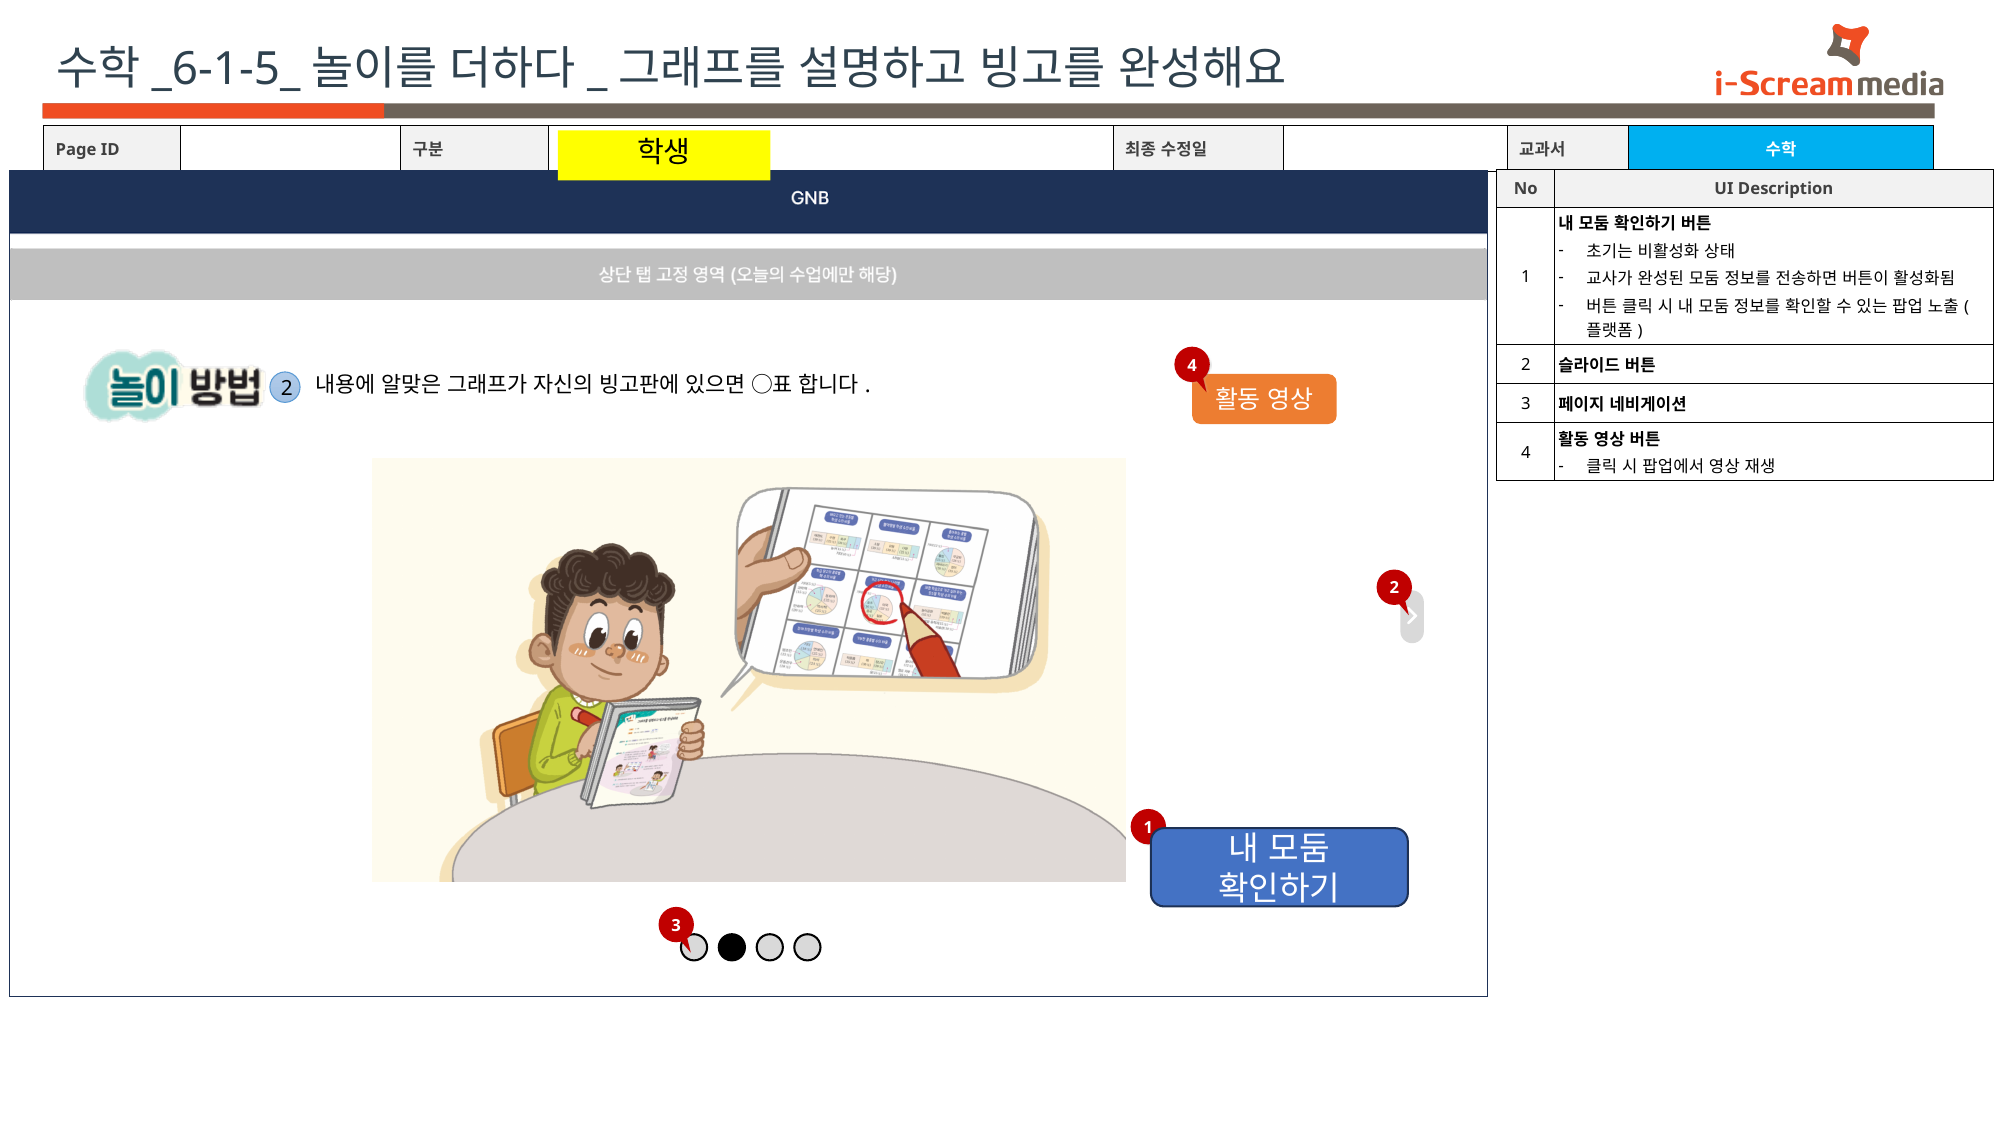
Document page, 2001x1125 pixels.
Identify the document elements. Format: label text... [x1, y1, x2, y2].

text_box 1 [1129, 807, 1168, 846]
table_cell 3 [1497, 384, 1554, 422]
table_cell 1 [1497, 208, 1554, 344]
table_header UI Description [1555, 170, 1993, 207]
table_header No [1497, 170, 1554, 207]
text_box 내 모둠 확인하기 [1149, 827, 1409, 908]
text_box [269, 356, 1463, 403]
text_box 4 [1175, 345, 1209, 356]
text_box 활동 영상 [1191, 403, 1338, 426]
table_cell 슬라이드 버튼 [1555, 345, 1993, 383]
picture [1715, 23, 1944, 96]
text_box 학생 [557, 130, 771, 181]
text_box 3 [657, 905, 695, 944]
table_cell 활동 영상 버튼 클릭 시 팝업에서 영상 재생 [1555, 423, 1993, 480]
table_cell 내 모둠 확인하기 버튼 초기는 비활성화 상태 교사가 완성된 모둠 정보를 전송하면 버튼이 활성화됨 버튼 클릭 시 내 모둠 정보를 확인할 수 있는 팝업 노출(플랫폼) [1555, 208, 1993, 344]
table_cell 4 [1497, 423, 1554, 480]
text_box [1400, 590, 1424, 644]
title 수학_6-1-5_놀이를 더하다_그래프를 설명하고 빙고를 완성해요 [41, 44, 1683, 95]
text_box 2 [1375, 568, 1414, 607]
table_cell 2 [1497, 345, 1554, 383]
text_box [680, 934, 821, 961]
table_cell 페이지 네비게이션 [1555, 384, 1993, 422]
picture [10, 171, 1487, 996]
